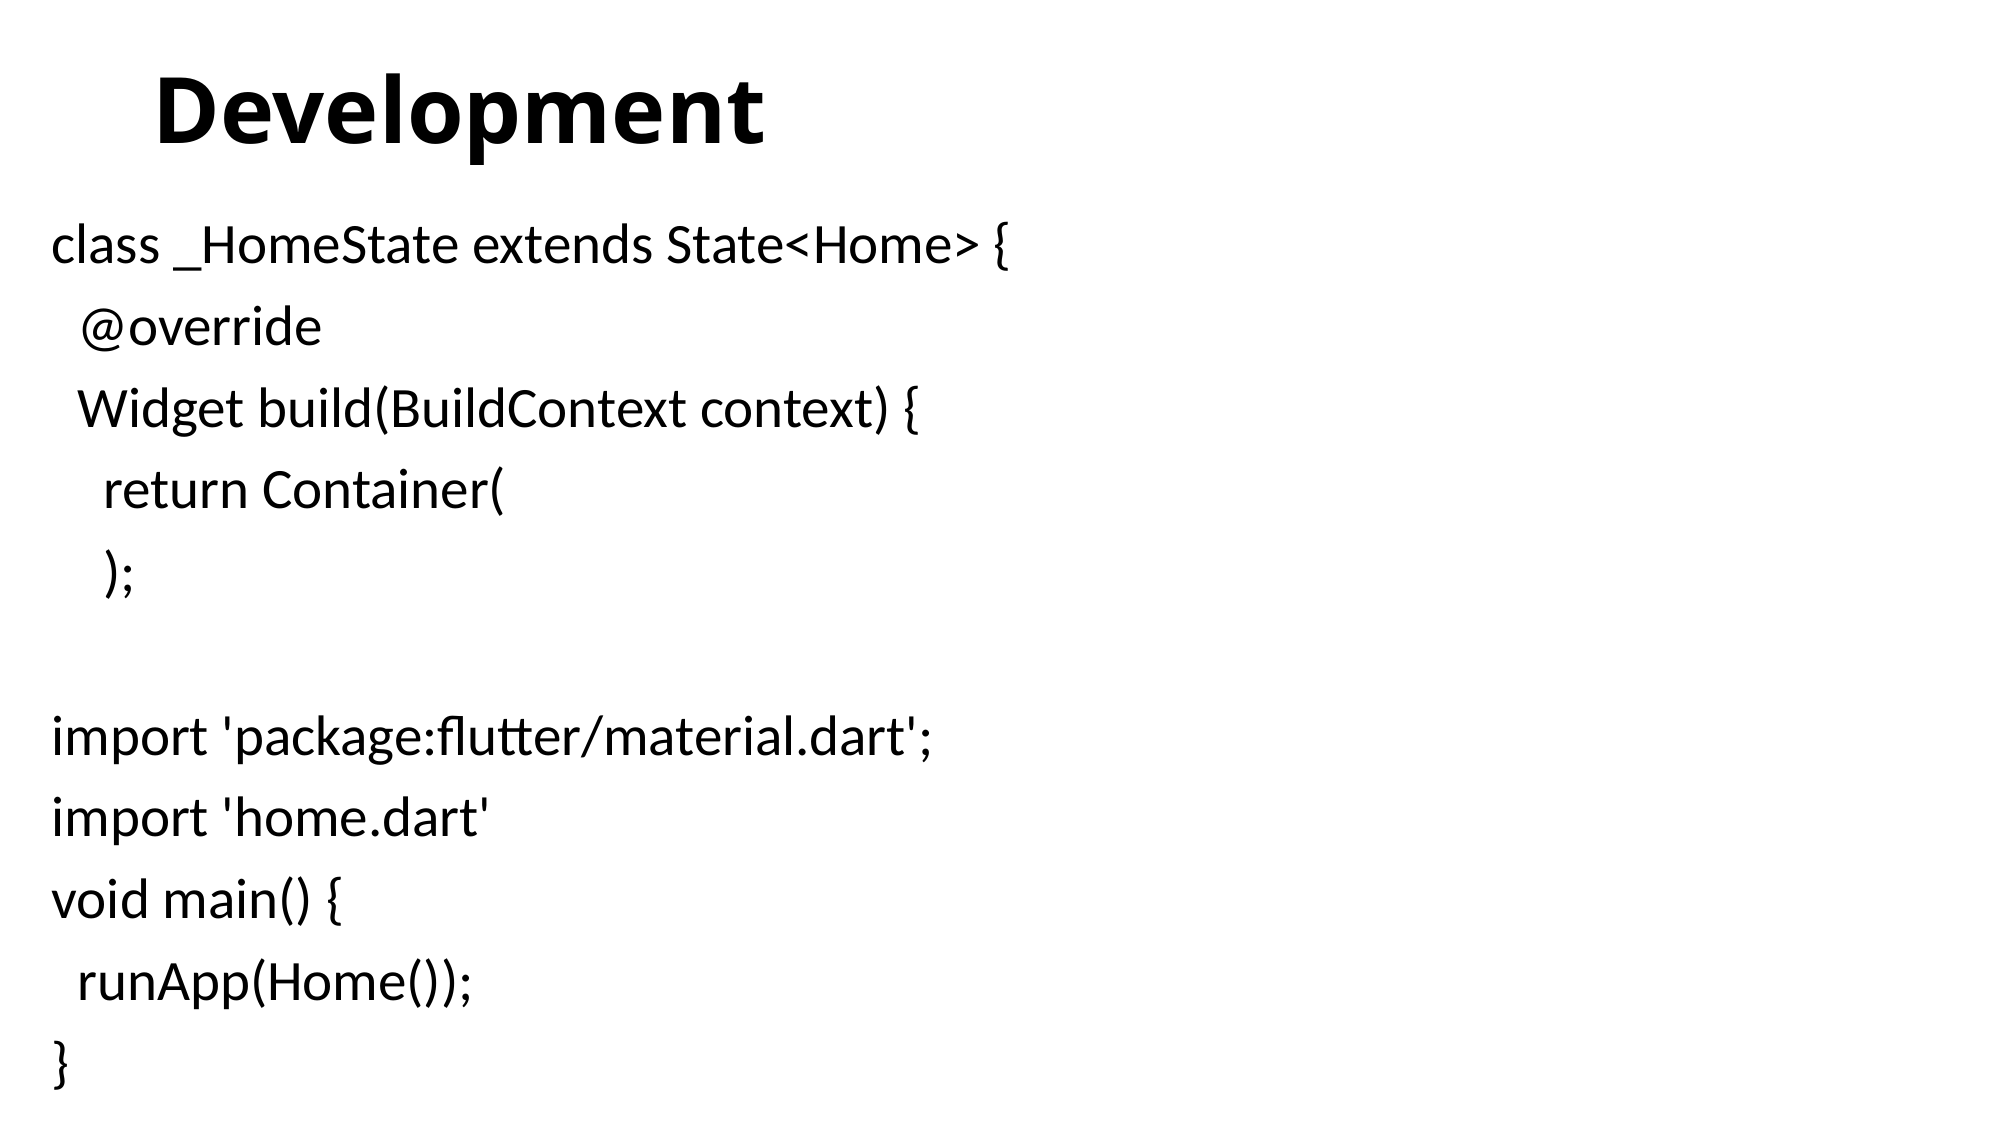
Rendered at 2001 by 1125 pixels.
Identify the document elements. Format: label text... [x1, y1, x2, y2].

title Development [137, 59, 1863, 278]
list class _HomeState extends State<Home> { @override Widget build(BuildContext context) { return Container( ); import 'package:flutter/material.dart'; import 'home.dart' void main() { runApp(Home()); } [36, 206, 1762, 1107]
